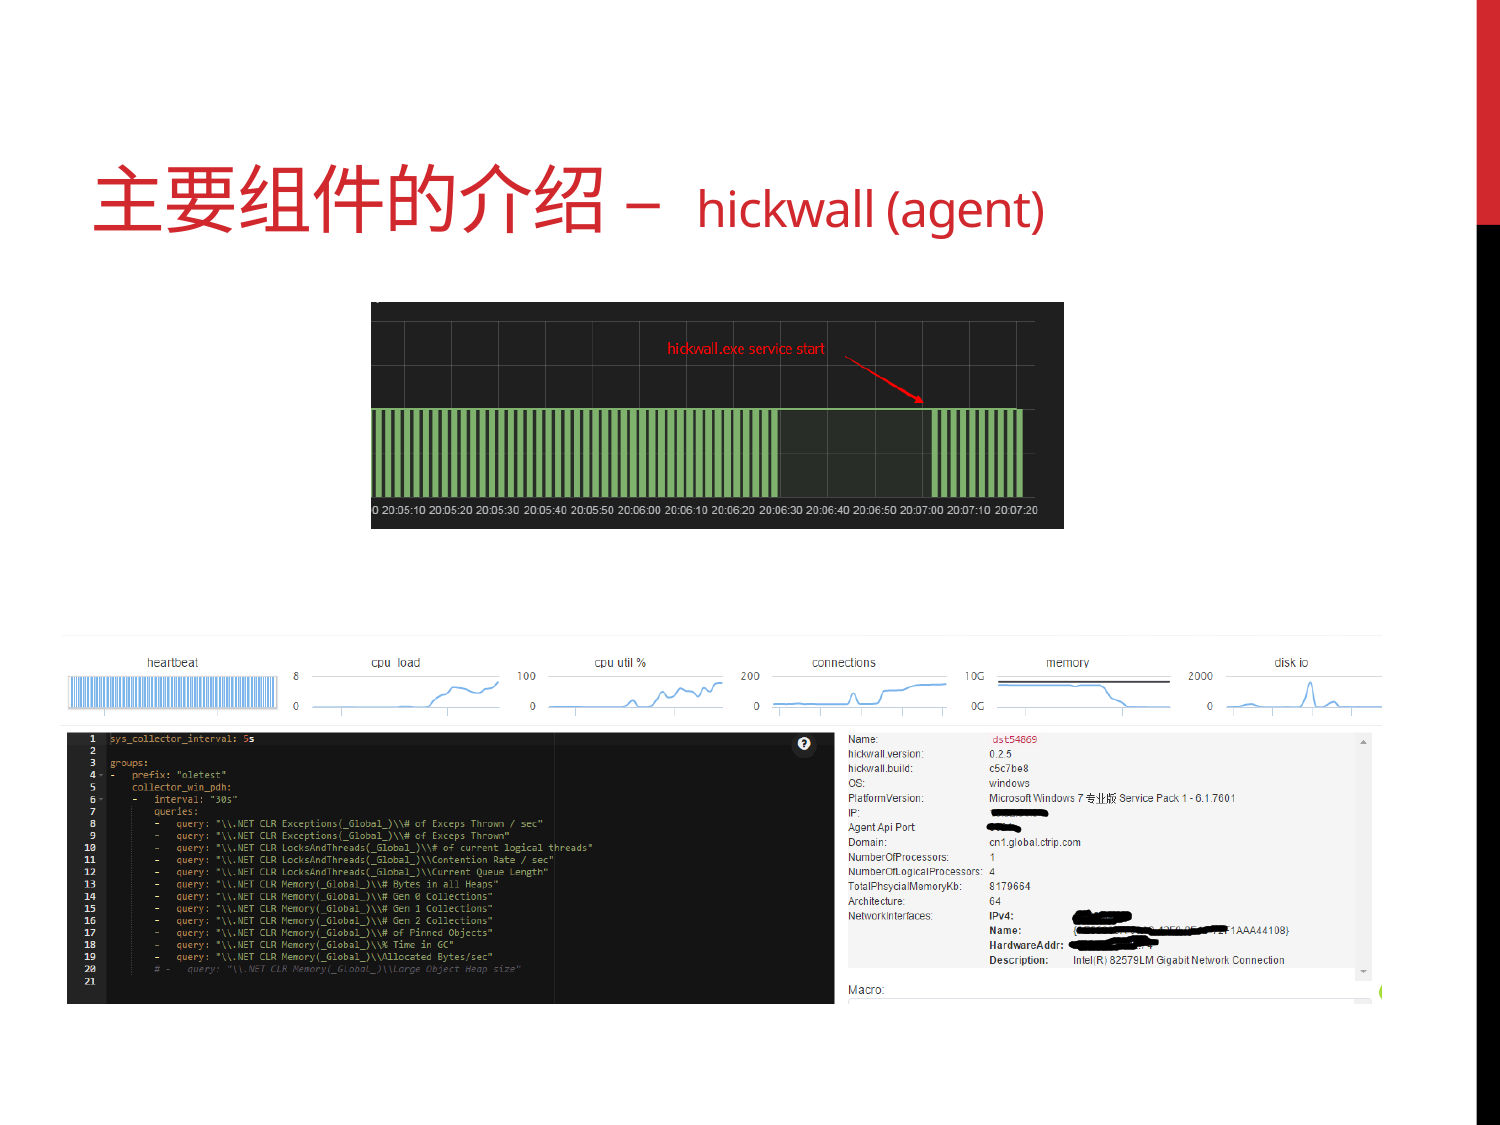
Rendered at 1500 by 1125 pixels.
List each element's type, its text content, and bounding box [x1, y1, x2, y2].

title 主要组件的介绍 – hickwall (agent) [75, 25, 1412, 250]
picture [52, 635, 1382, 1005]
picture [371, 302, 1065, 530]
